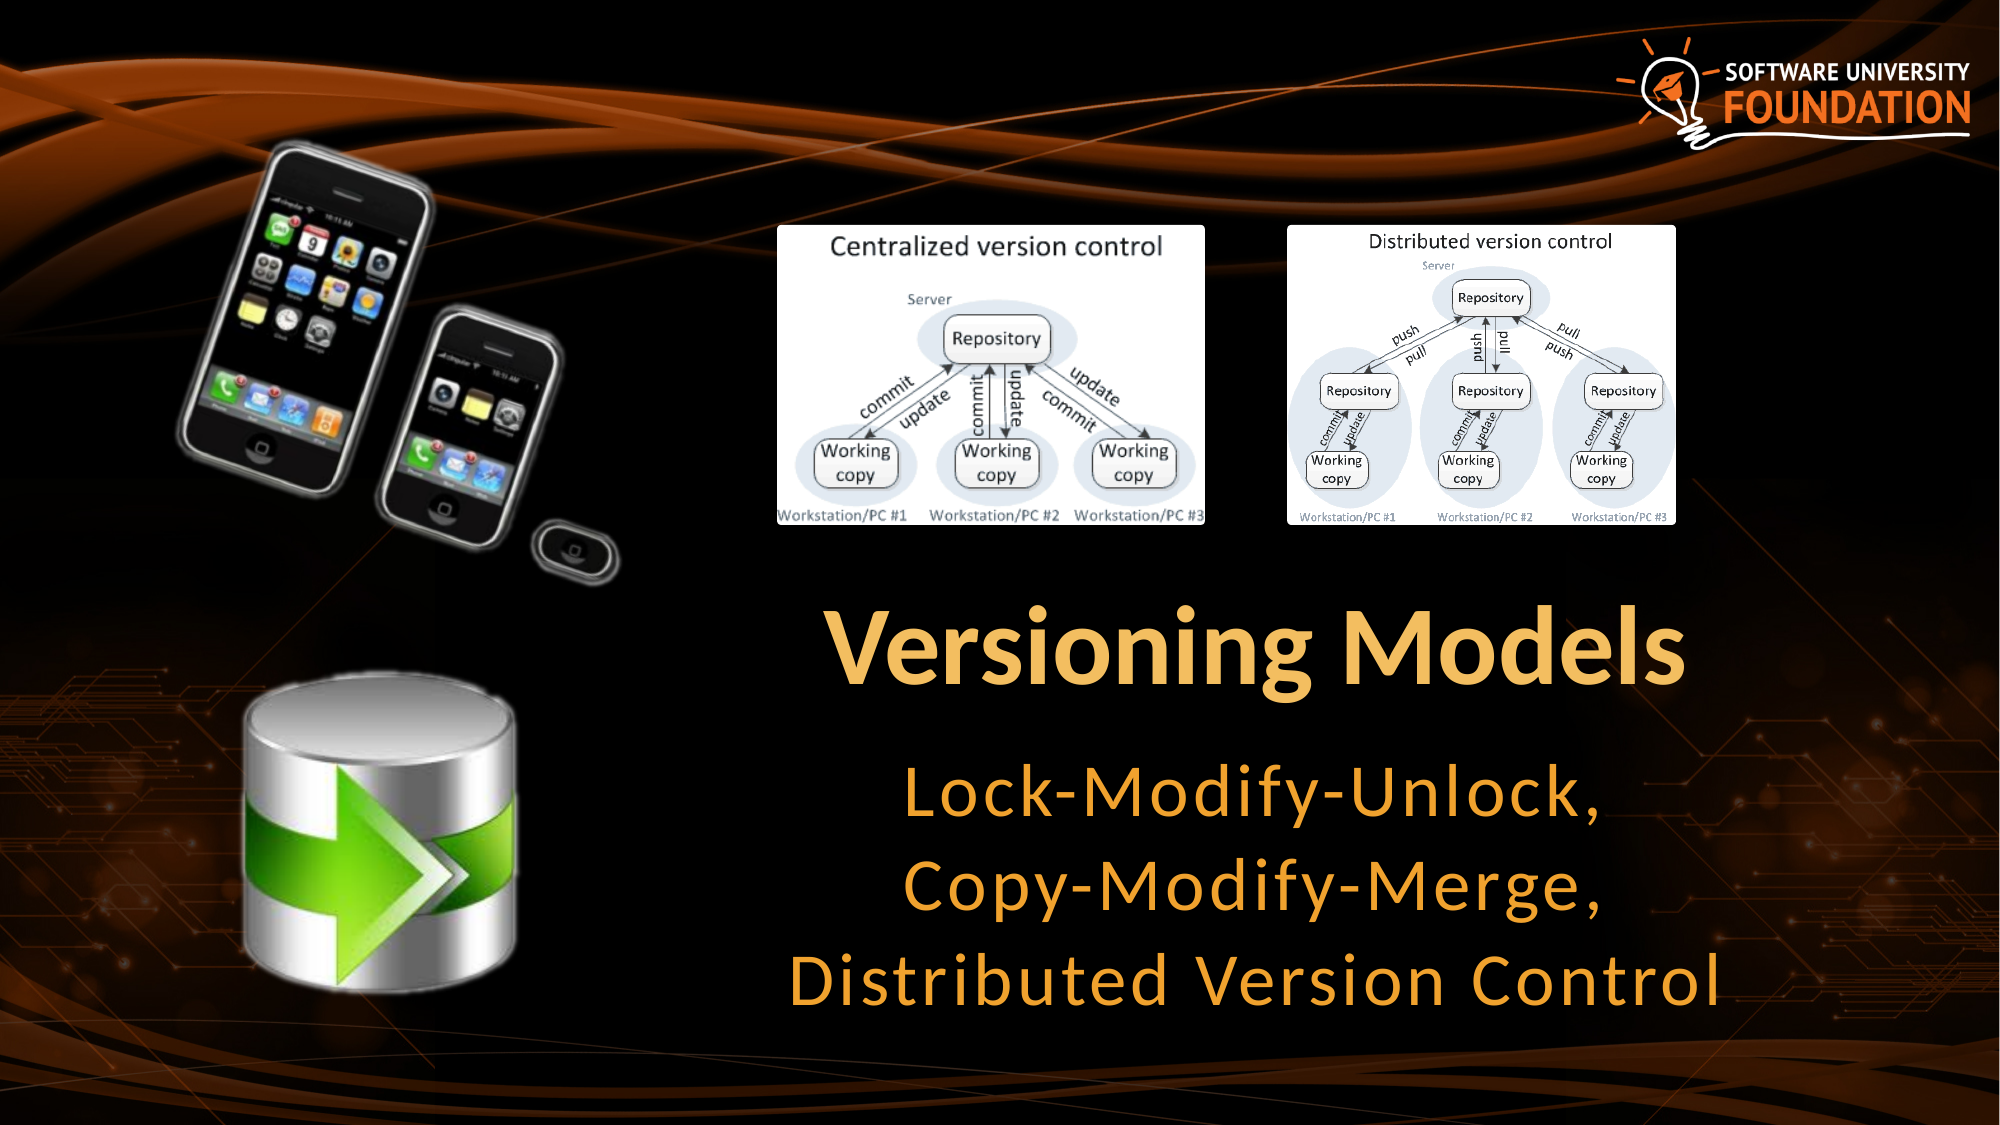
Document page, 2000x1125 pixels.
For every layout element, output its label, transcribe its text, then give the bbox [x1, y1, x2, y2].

title Versioning Models [649, 580, 1863, 715]
list Lock-Modify-Unlock, Copy-Modify-Merge, Distributed Version Control [649, 730, 1863, 1025]
picture [0, 0, 2000, 1125]
